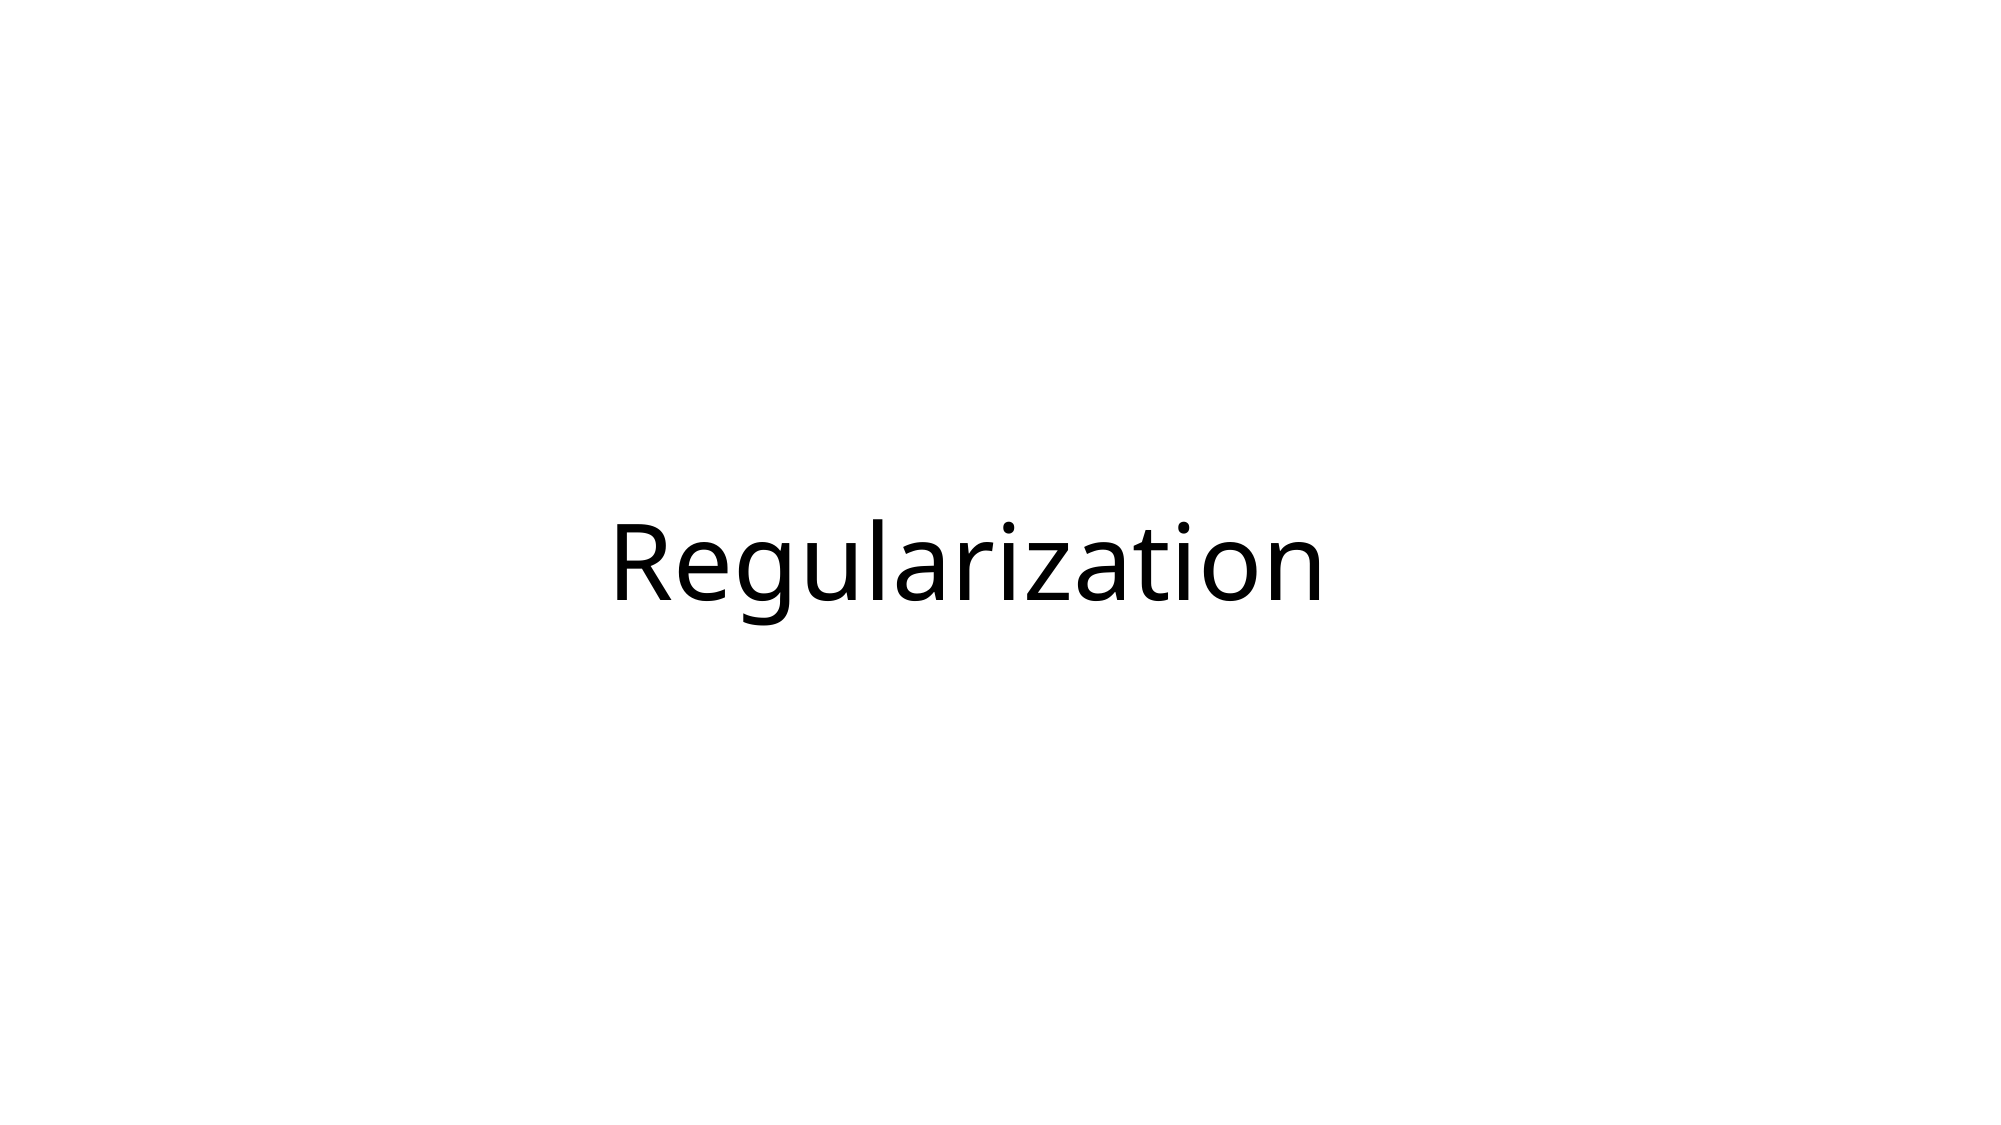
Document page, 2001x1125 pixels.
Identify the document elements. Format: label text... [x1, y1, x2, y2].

title Regularization [218, 500, 1719, 631]
